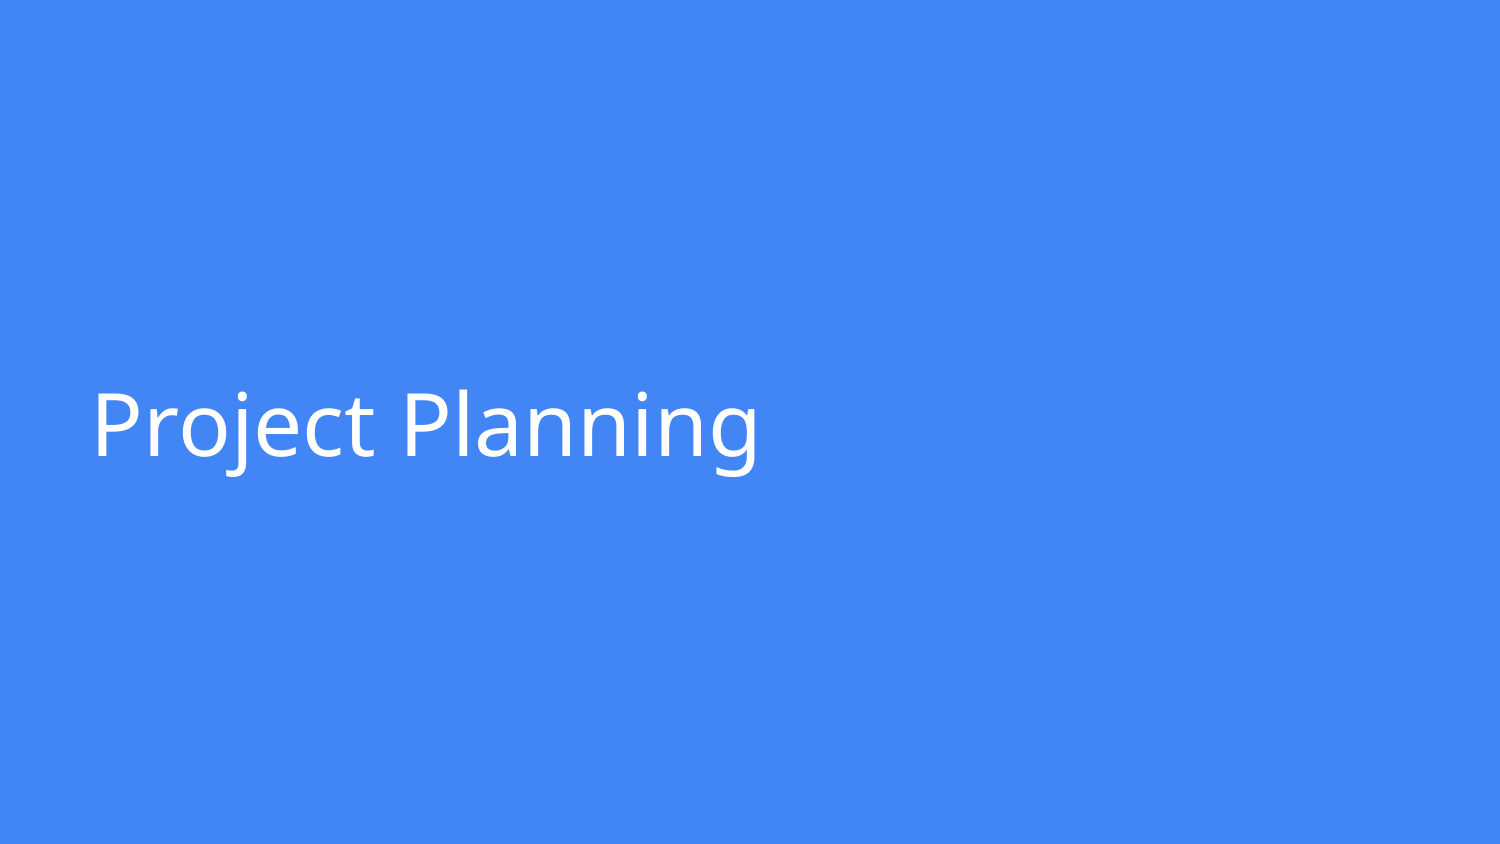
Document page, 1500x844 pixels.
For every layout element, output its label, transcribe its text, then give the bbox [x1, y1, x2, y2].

title Project Planning [75, 338, 1425, 505]
